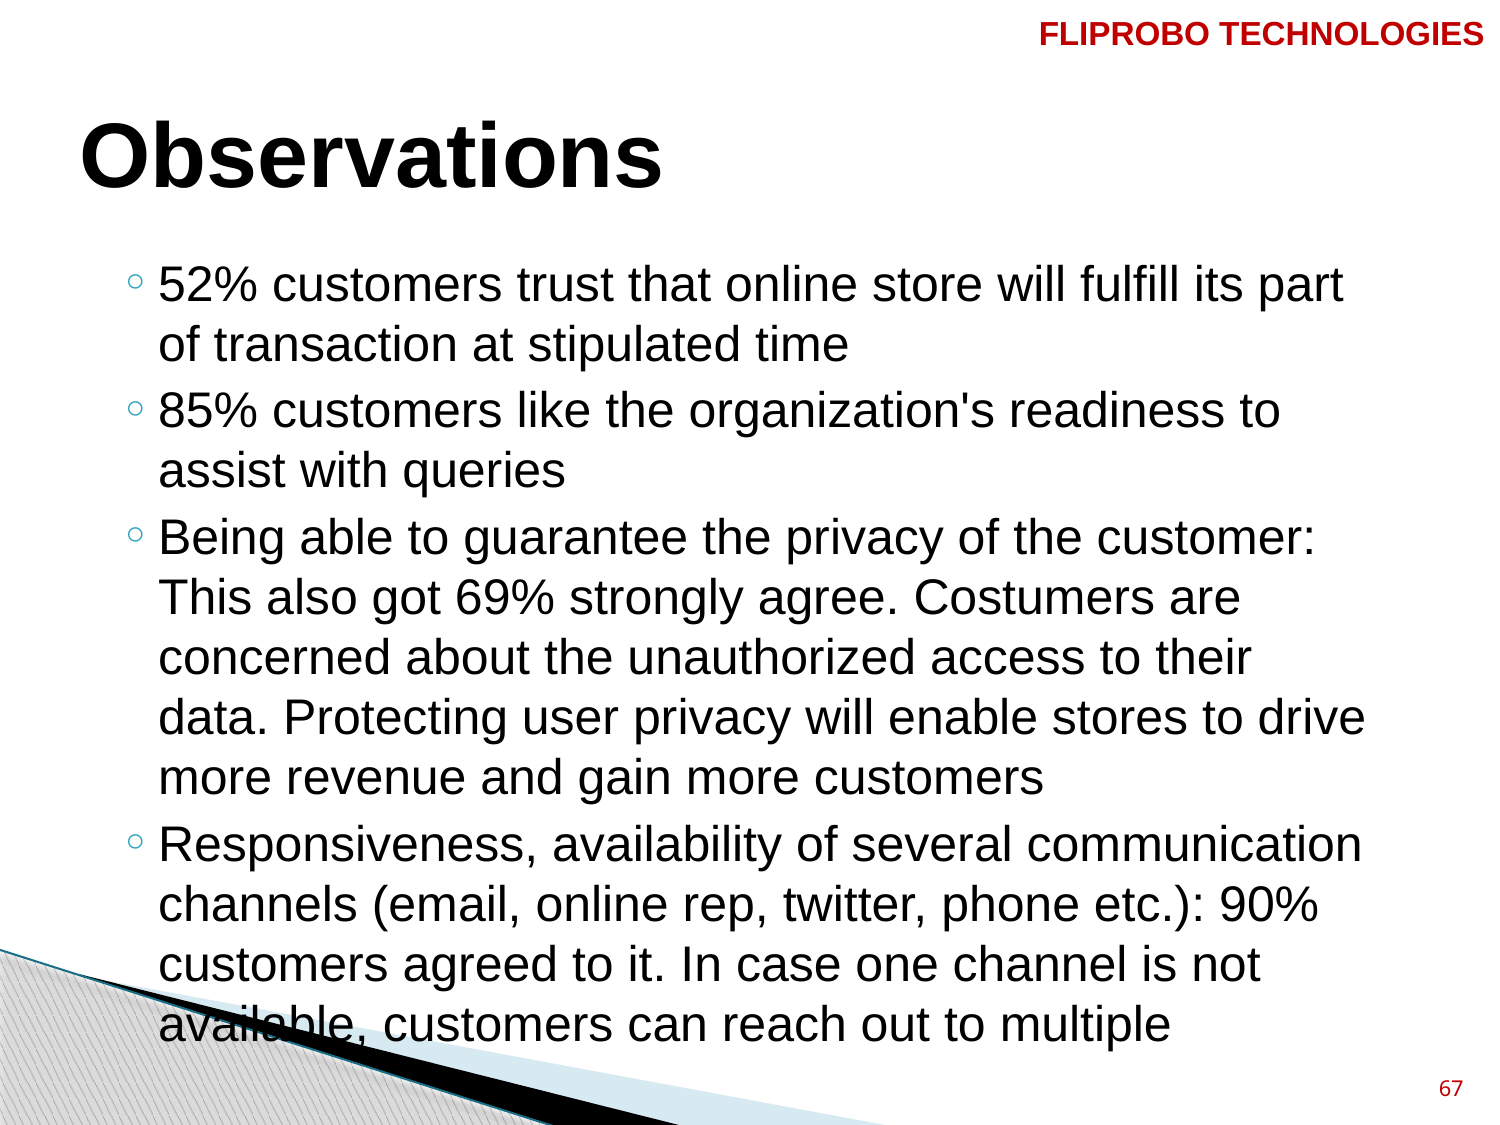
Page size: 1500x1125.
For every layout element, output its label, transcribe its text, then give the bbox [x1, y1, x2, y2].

slide_number 67 [1399, 1051, 1479, 1112]
title Observations [64, 54, 1218, 248]
list 52% customers trust that online store will fulfill its part of transaction at stipulated time 85% customers like the organization's readiness to assist with queries Being able to guarantee the privacy of the customer: This also got 69% strongly agree. Costumers are concerned about the unauthorized access to their data. Protecting user privacy will enable stores to drive more revenue and gain more customers Responsiveness, availability of several communication channels (email, online rep, twitter, phone etc.): 90% customers agreed to it. In case one channel is not available, customers can reach out to multiple [41, 243, 1388, 1125]
footer FLIPROBO TECHNOLOGIES [838, 0, 1500, 60]
